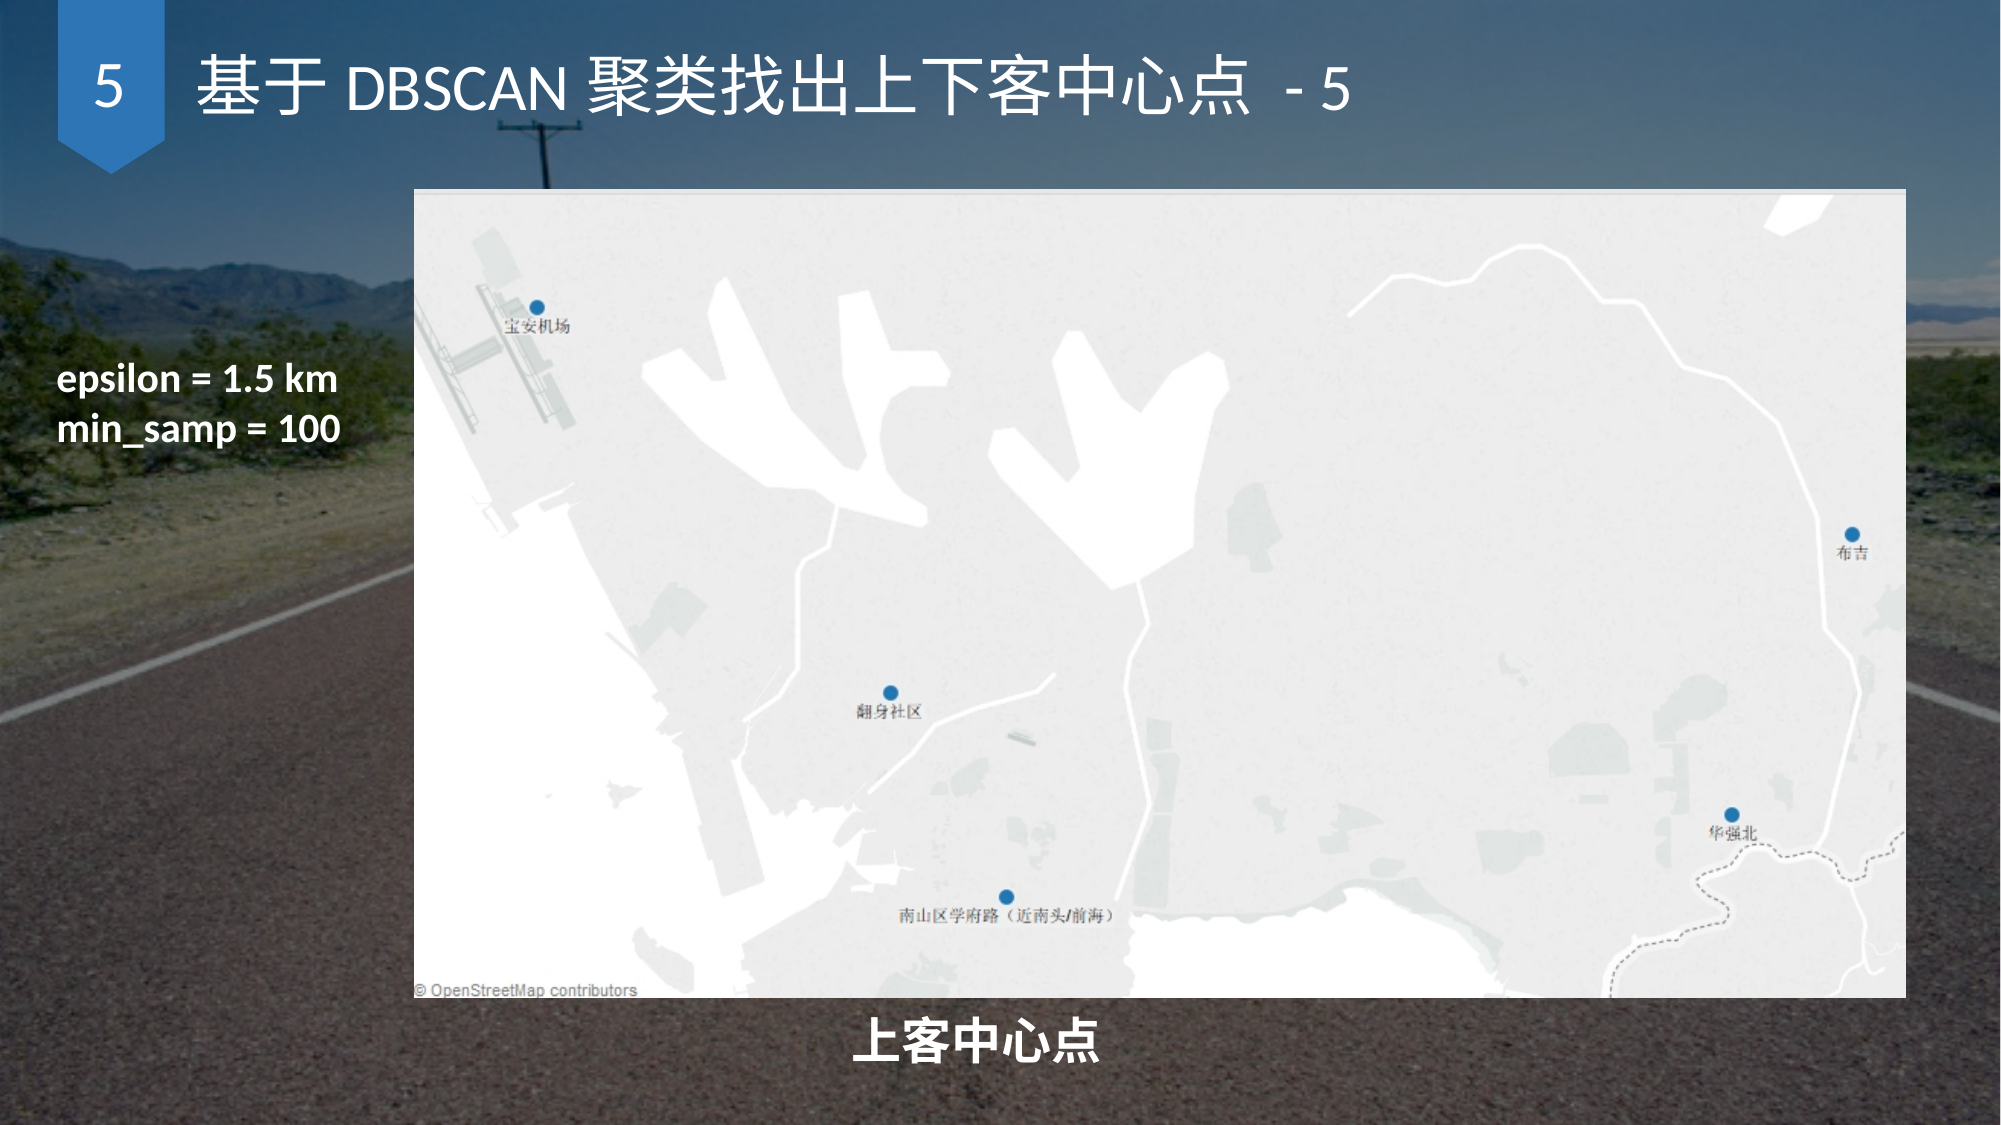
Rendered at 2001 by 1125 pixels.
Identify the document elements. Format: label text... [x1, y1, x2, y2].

picture [0, 0, 2001, 1125]
text_box epsilon = 1.5 km min_samp = 100 [41, 343, 414, 459]
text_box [58, 0, 1814, 175]
text_box 上客中心点 [836, 1002, 1164, 1077]
